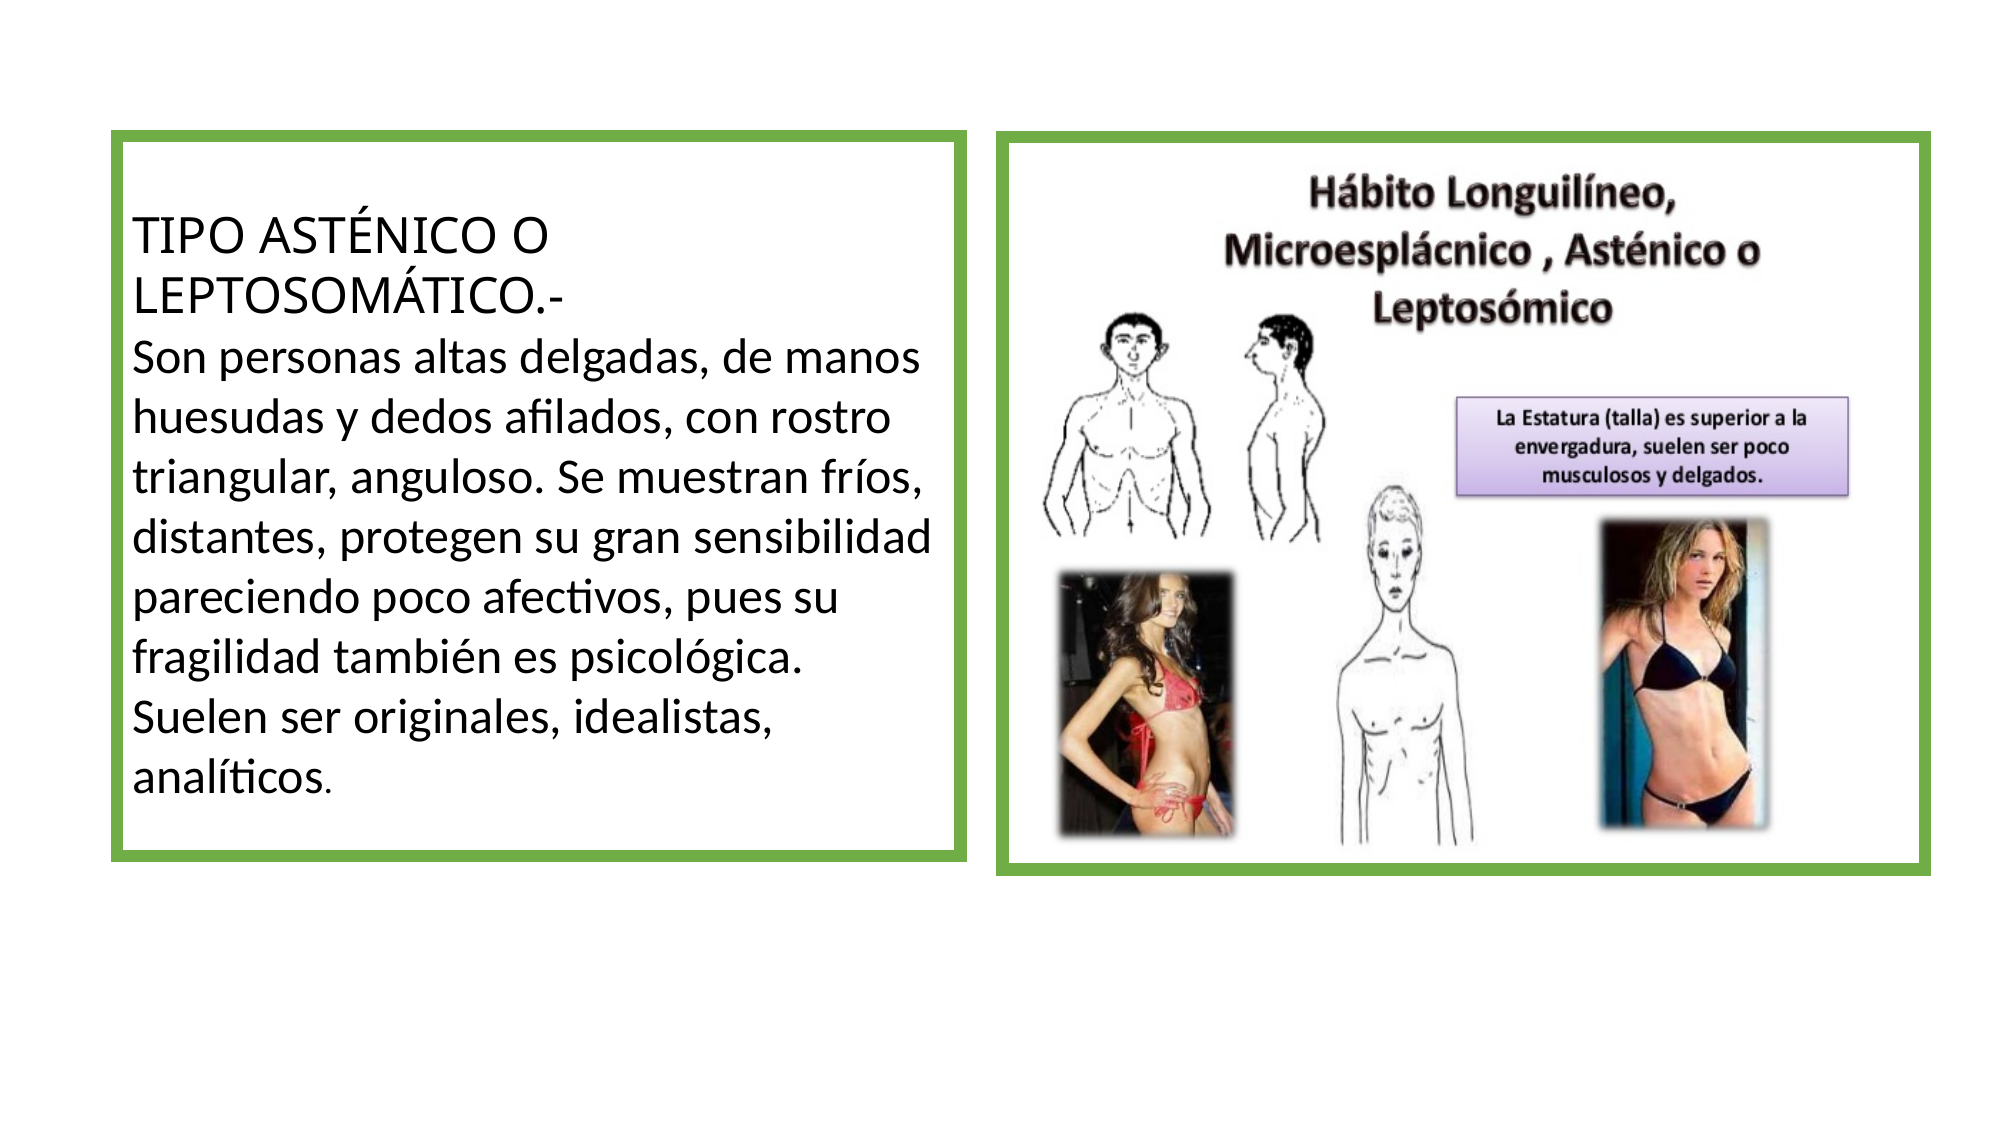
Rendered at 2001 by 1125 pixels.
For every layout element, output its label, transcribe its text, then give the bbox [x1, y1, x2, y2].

picture [1008, 142, 1919, 864]
text_box TIPO ASTÉNICO O LEPTOSOMÁTICO.- Son personas altas delgadas, de manos huesudas y dedos afilados, con rostro triangular, anguloso. Se muestran fríos, distantes, protegen su gran sensibilidad pareciendo poco afectivos, pues su fragilidad también es psicológica. Suelen ser originales, idealistas, analíticos. [116, 135, 961, 857]
